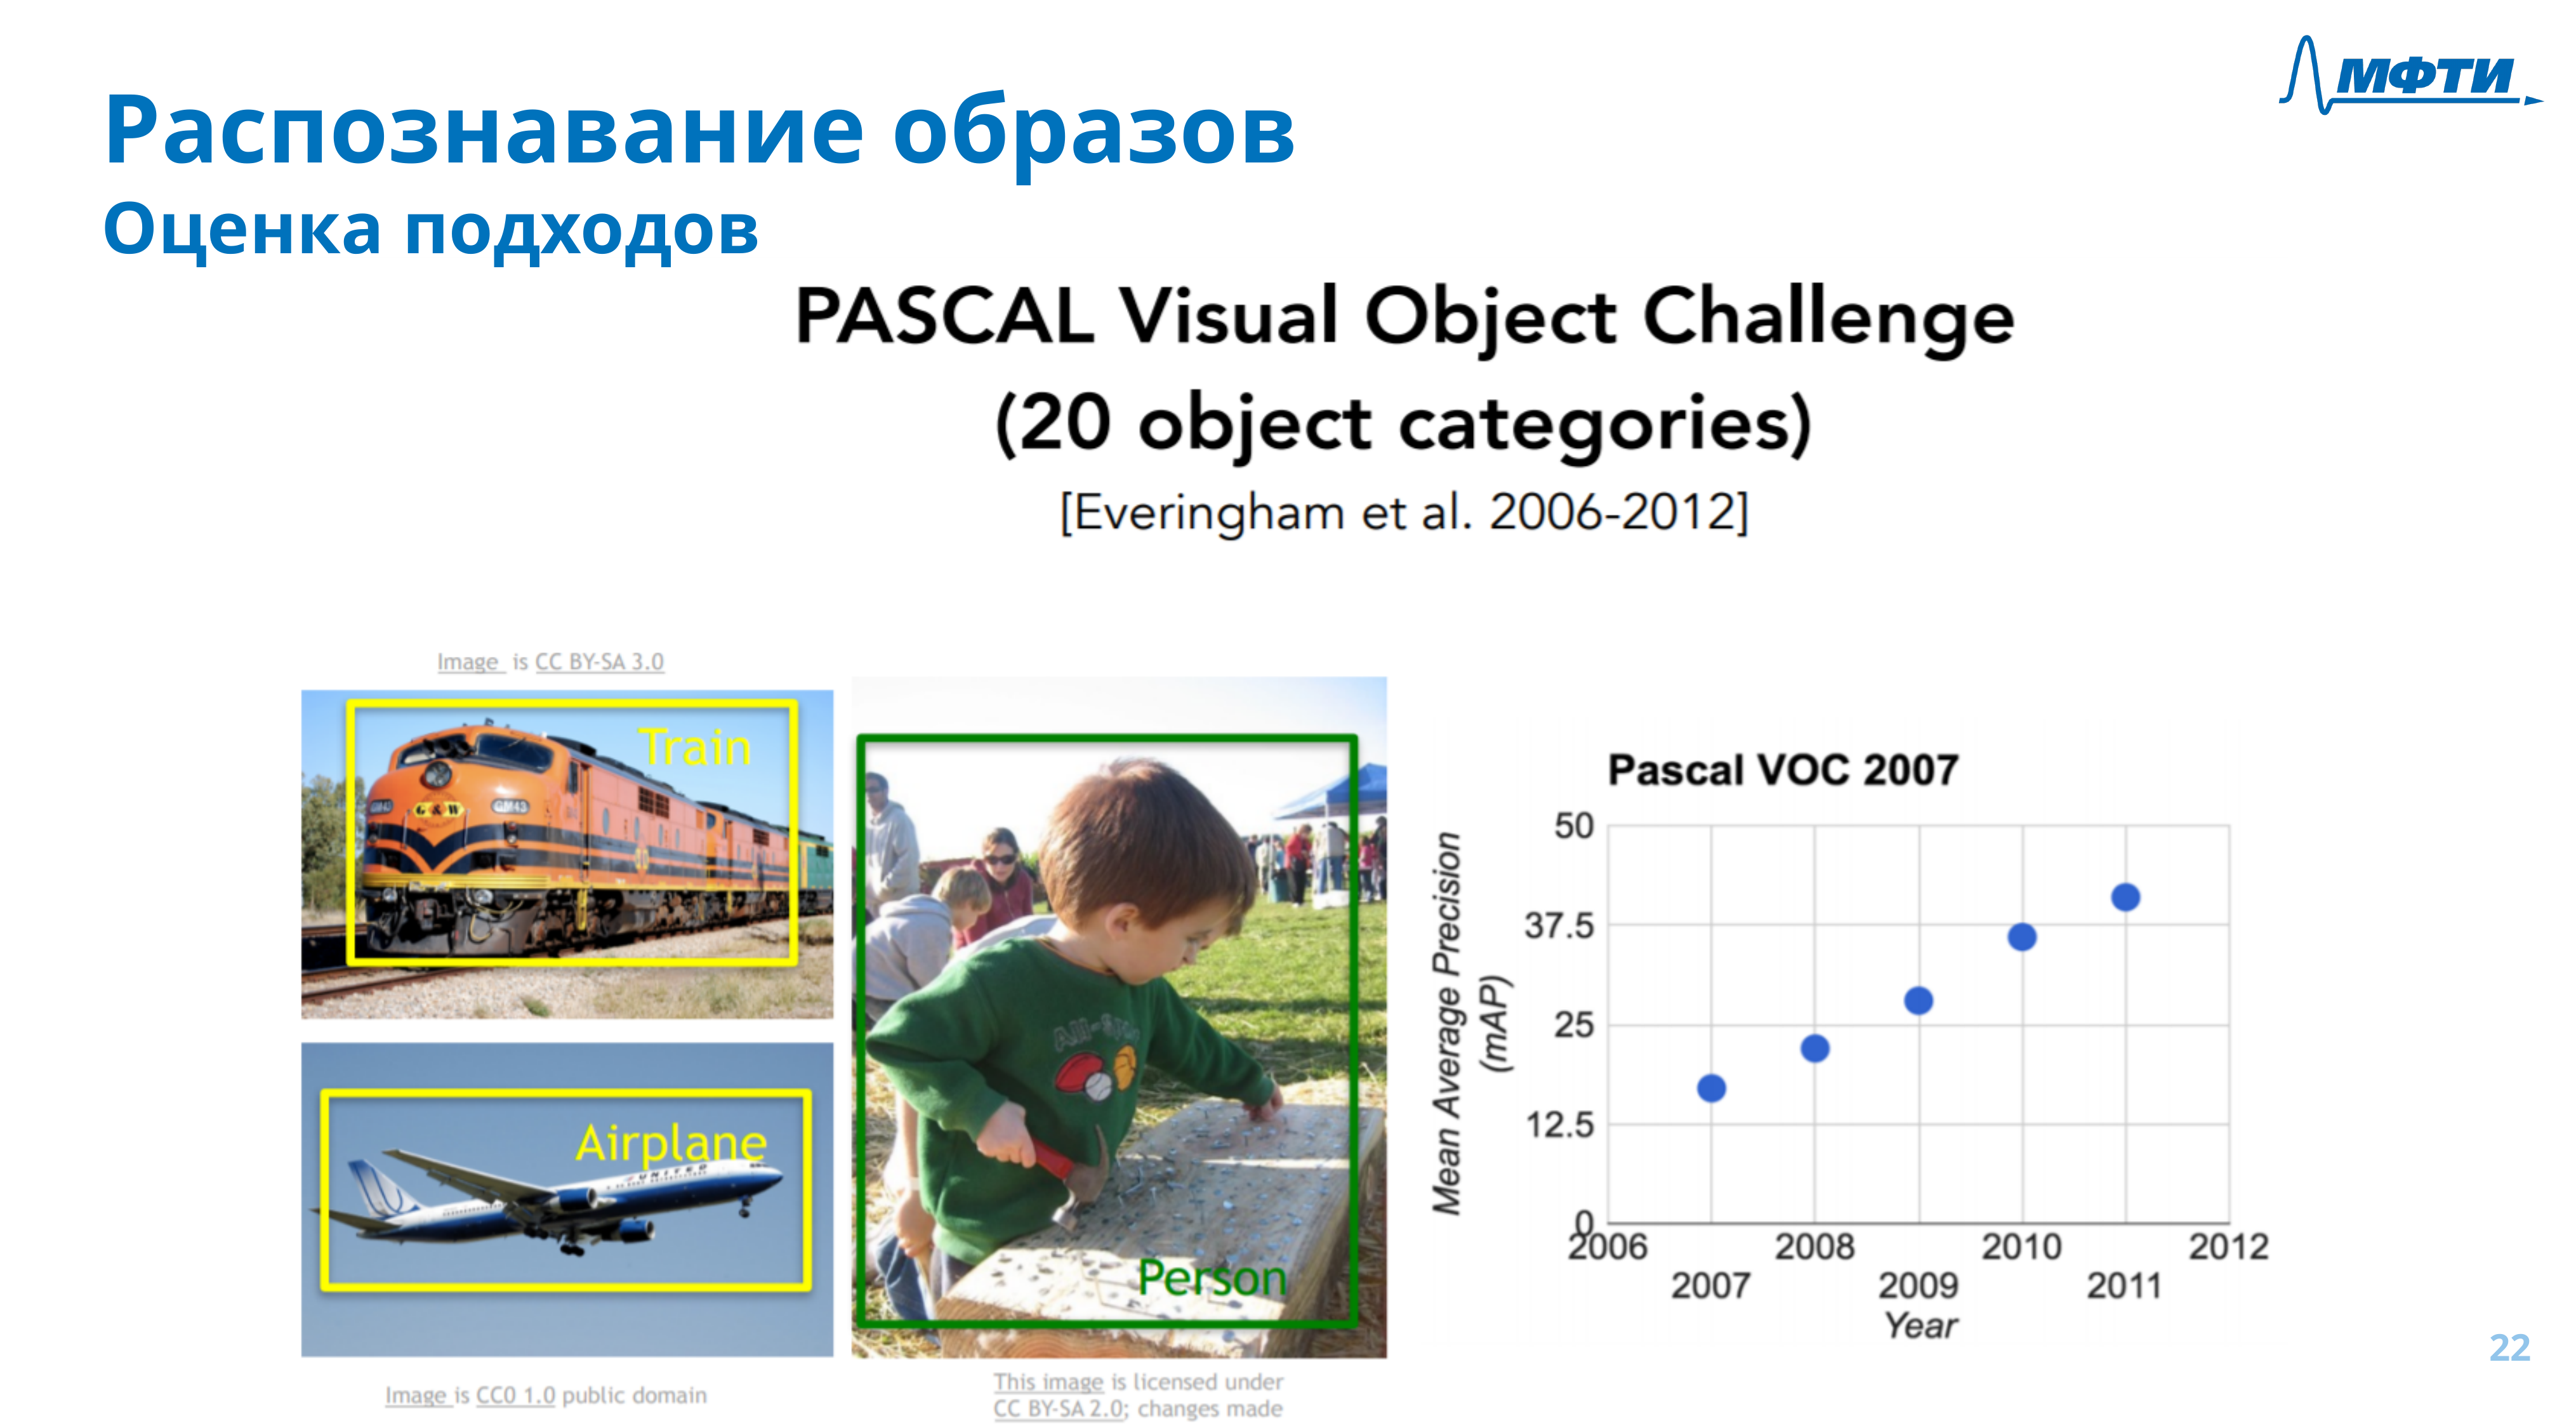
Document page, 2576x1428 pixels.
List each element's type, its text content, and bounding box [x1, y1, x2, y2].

picture [2244, 0, 2576, 150]
title Распознавание образов Оценка подходов [91, 58, 2496, 366]
picture [288, 256, 2288, 1428]
slide_number 22 [2386, 1294, 2542, 1405]
